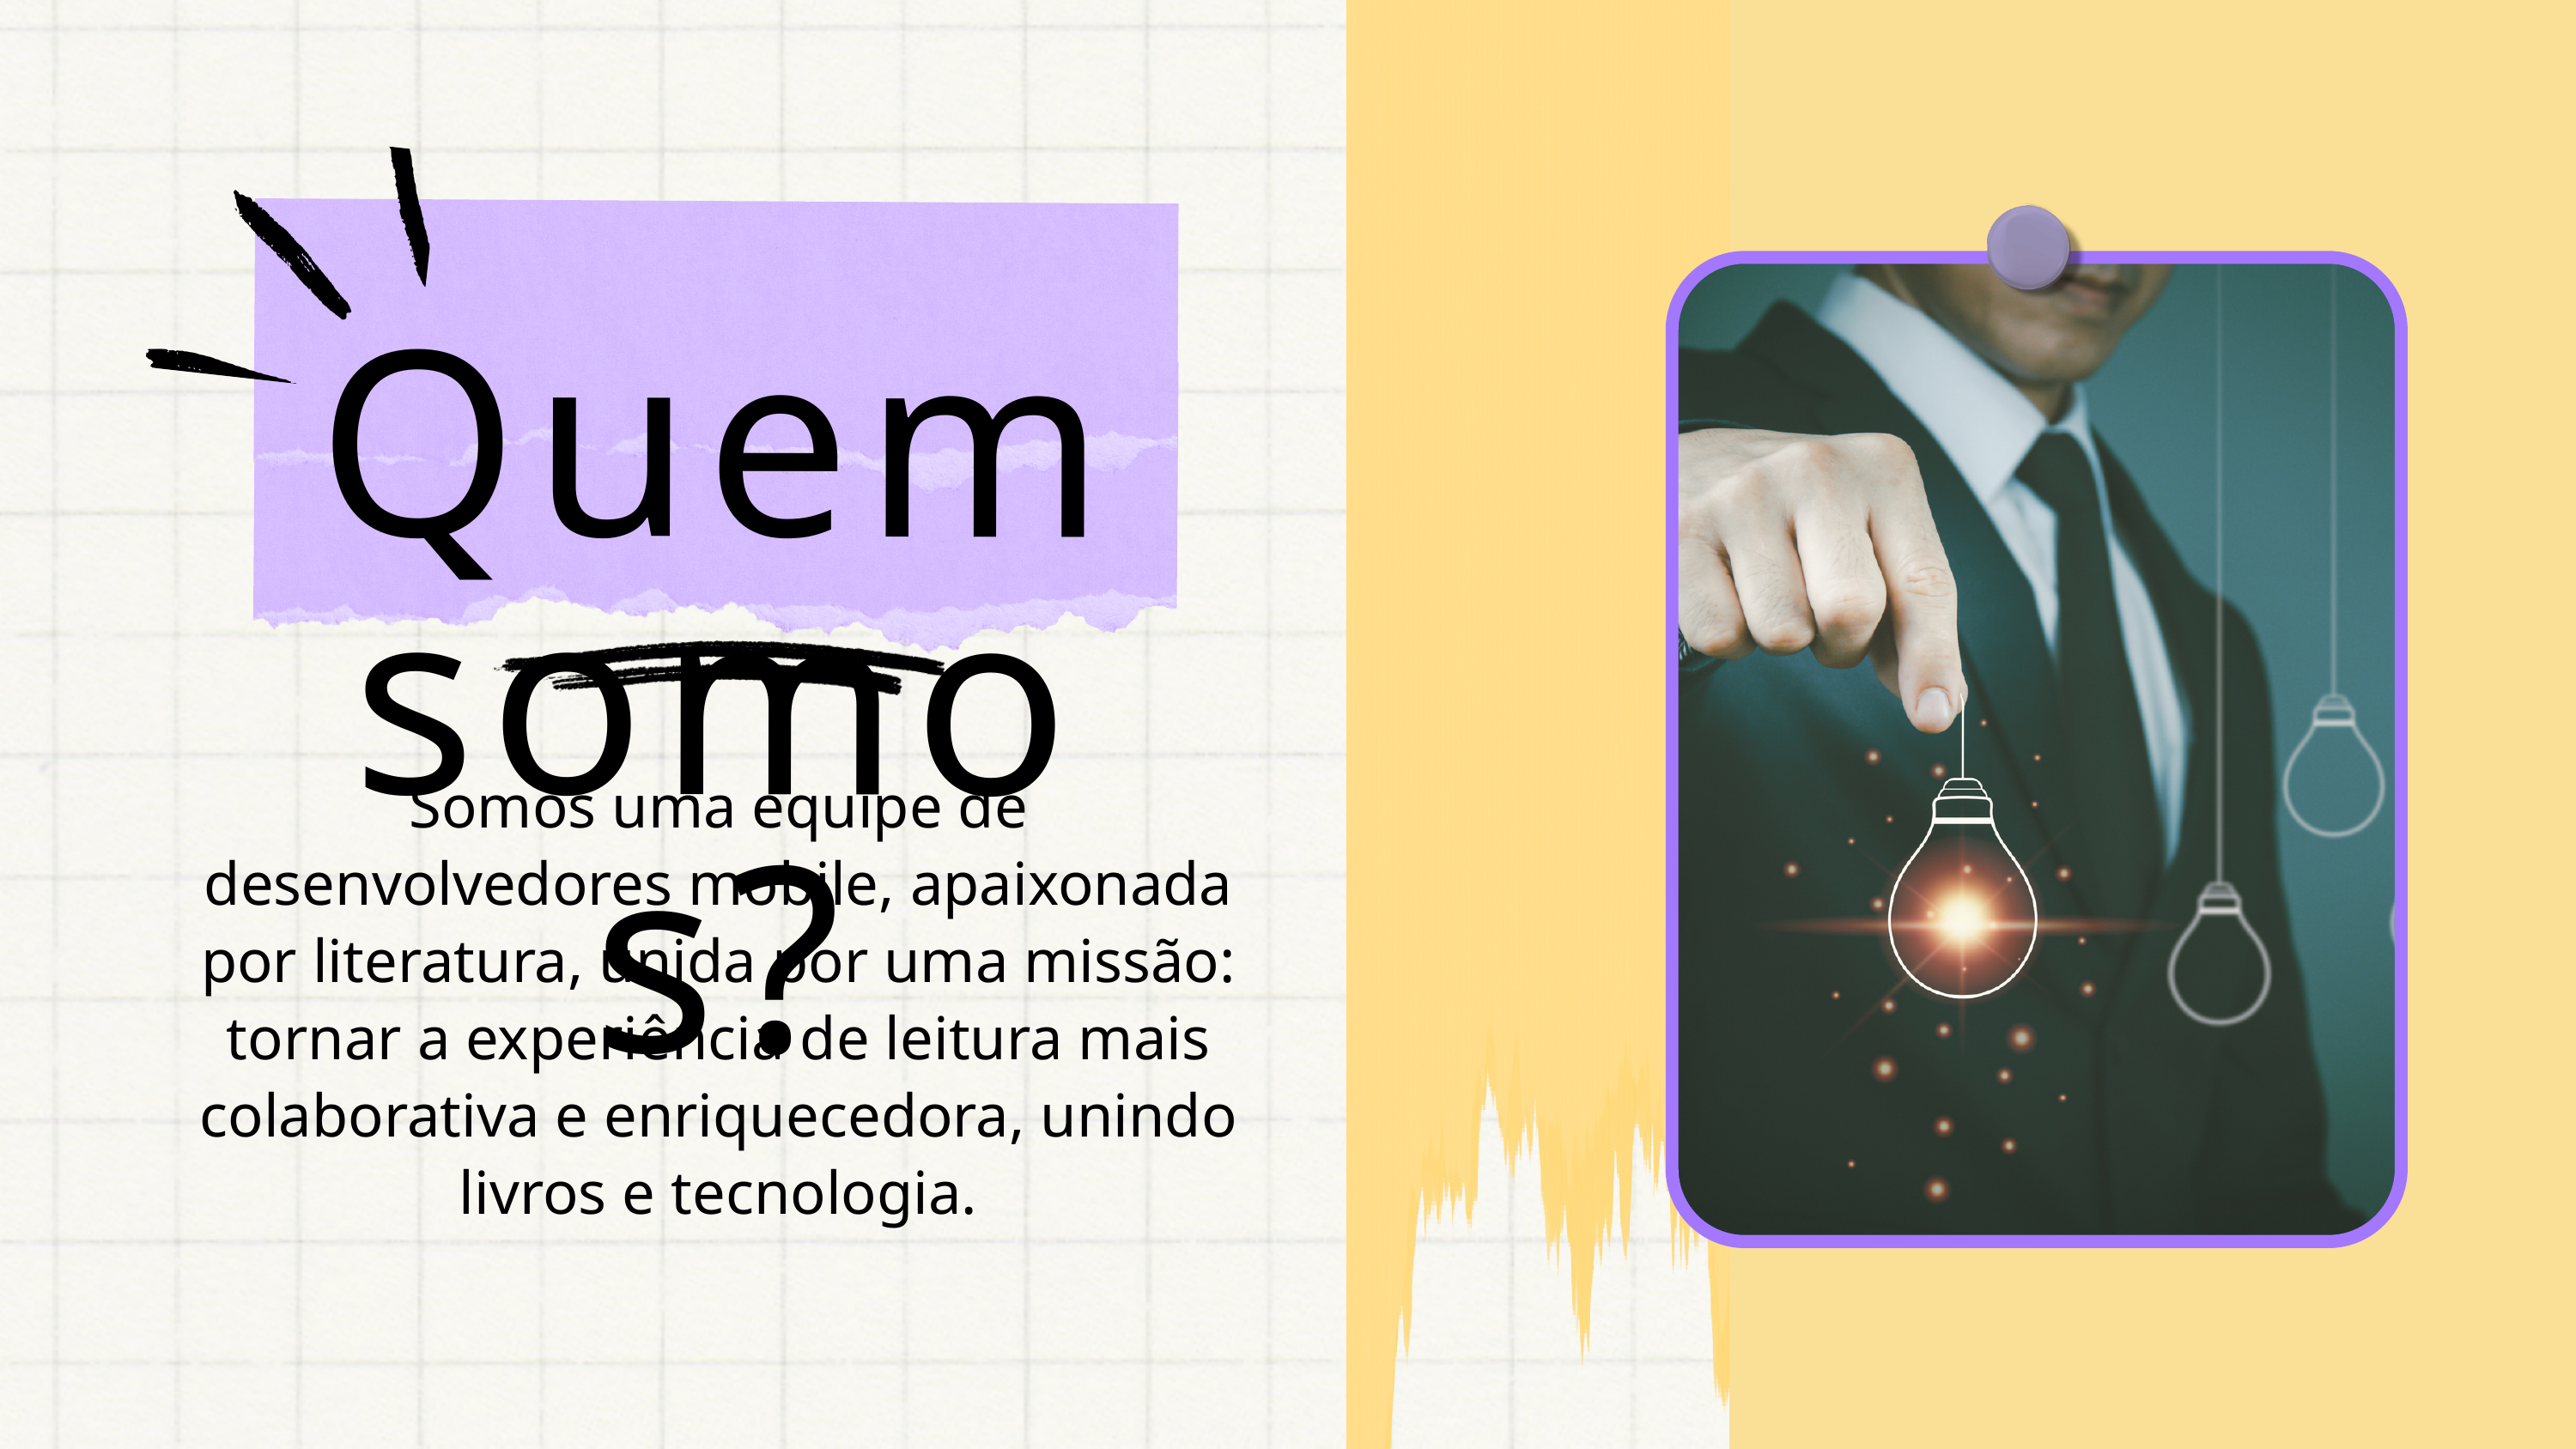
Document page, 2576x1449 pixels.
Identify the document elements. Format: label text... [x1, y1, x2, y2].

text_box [234, 163, 1197, 736]
text_box [144, 122, 440, 377]
text_box [0, 0, 1341, 1449]
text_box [1665, 251, 2409, 1249]
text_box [1346, 0, 2576, 1449]
text_box Somos uma equipe de desenvolvedores mobile, apaixonada por literatura, unida por uma missão: tornar a experiência de leitura mais colaborativa e enriquecedora, unindo livros e tecnologia. [197, 761, 1240, 1227]
text_box Quem somos? [291, 742, 1144, 1105]
